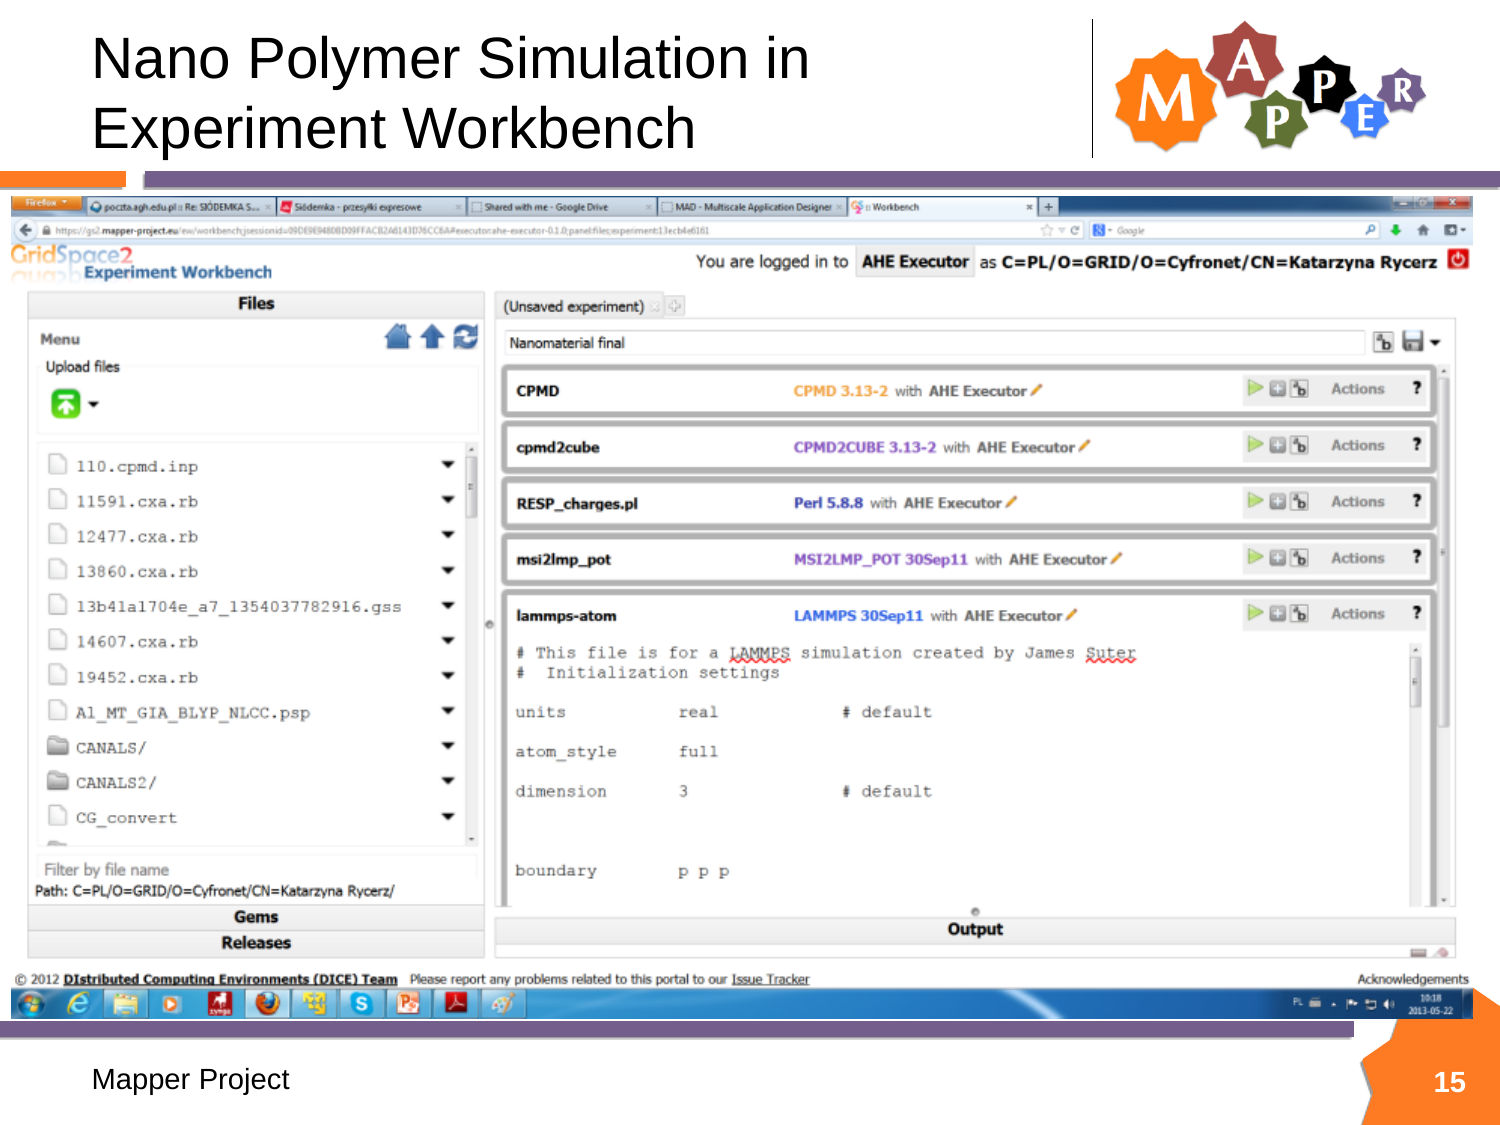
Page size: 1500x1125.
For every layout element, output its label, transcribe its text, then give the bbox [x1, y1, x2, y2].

picture [1092, 19, 1435, 158]
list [11, 196, 1473, 1019]
footer Mapper Project [76, 1049, 1424, 1111]
title Nano Polymer Simulation in Experiment Workbench [76, 0, 1081, 194]
